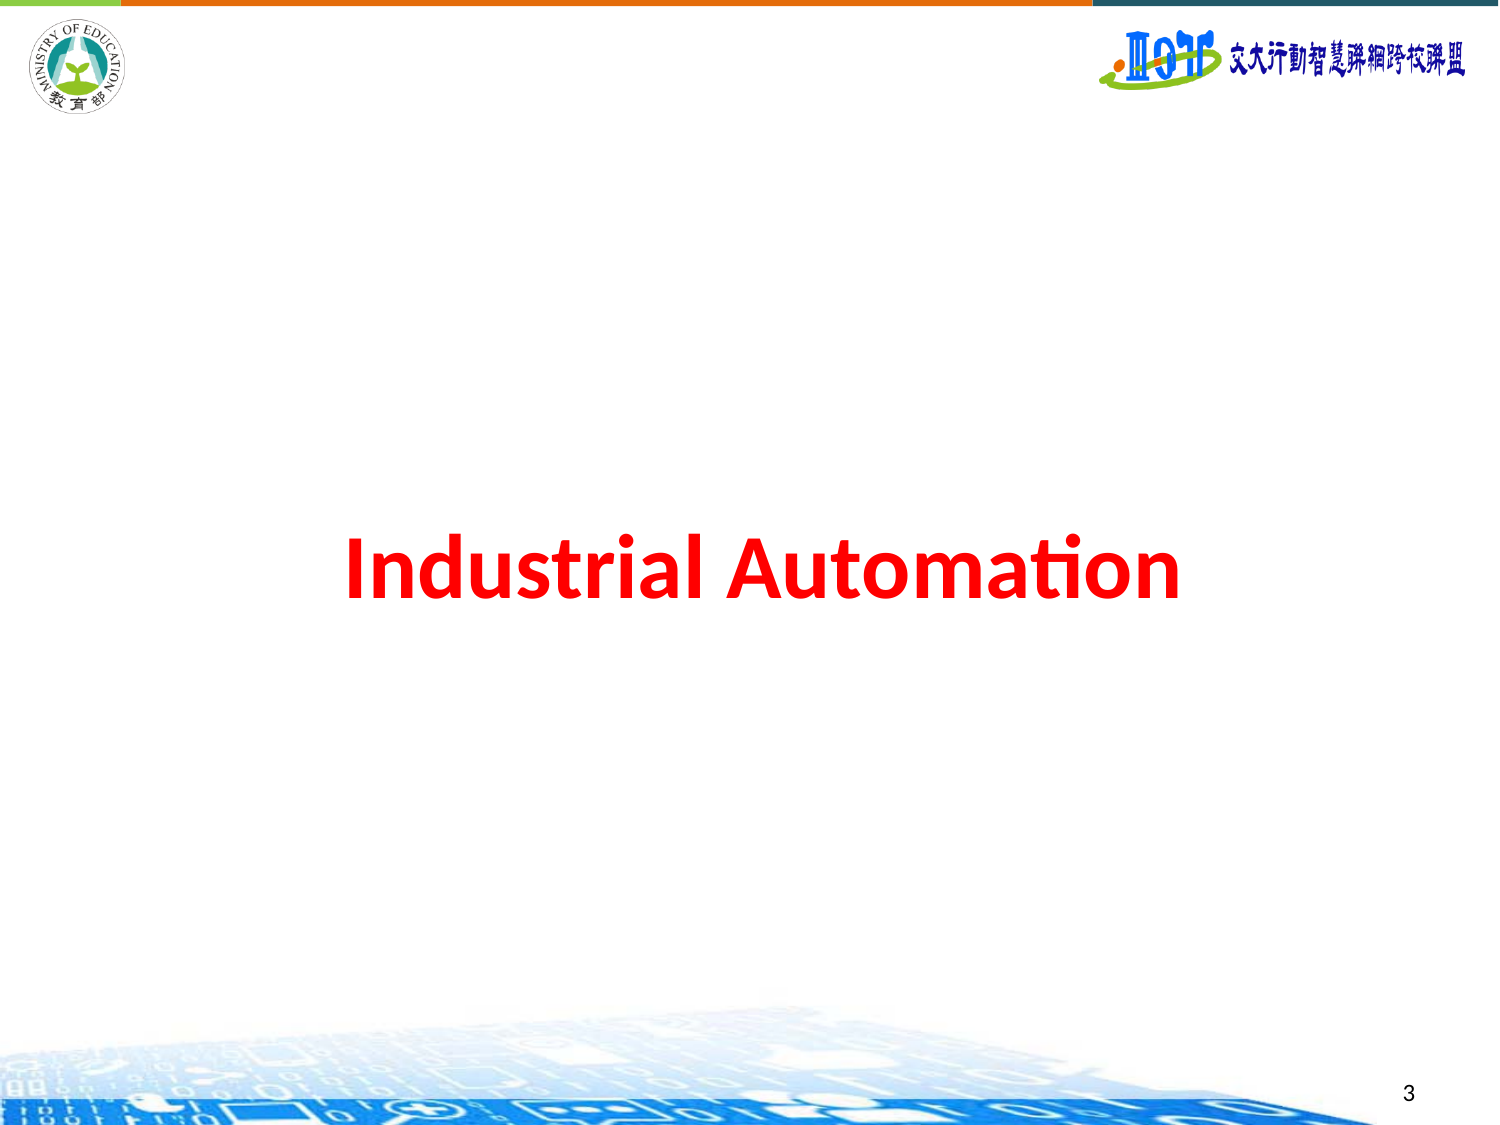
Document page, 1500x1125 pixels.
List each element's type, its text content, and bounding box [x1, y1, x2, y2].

picture [0, 987, 1377, 1125]
picture [29, 19, 125, 114]
picture [1099, 30, 1465, 90]
slide_number 3 [1387, 1069, 1484, 1125]
title Industrial Automation [88, 467, 1439, 656]
